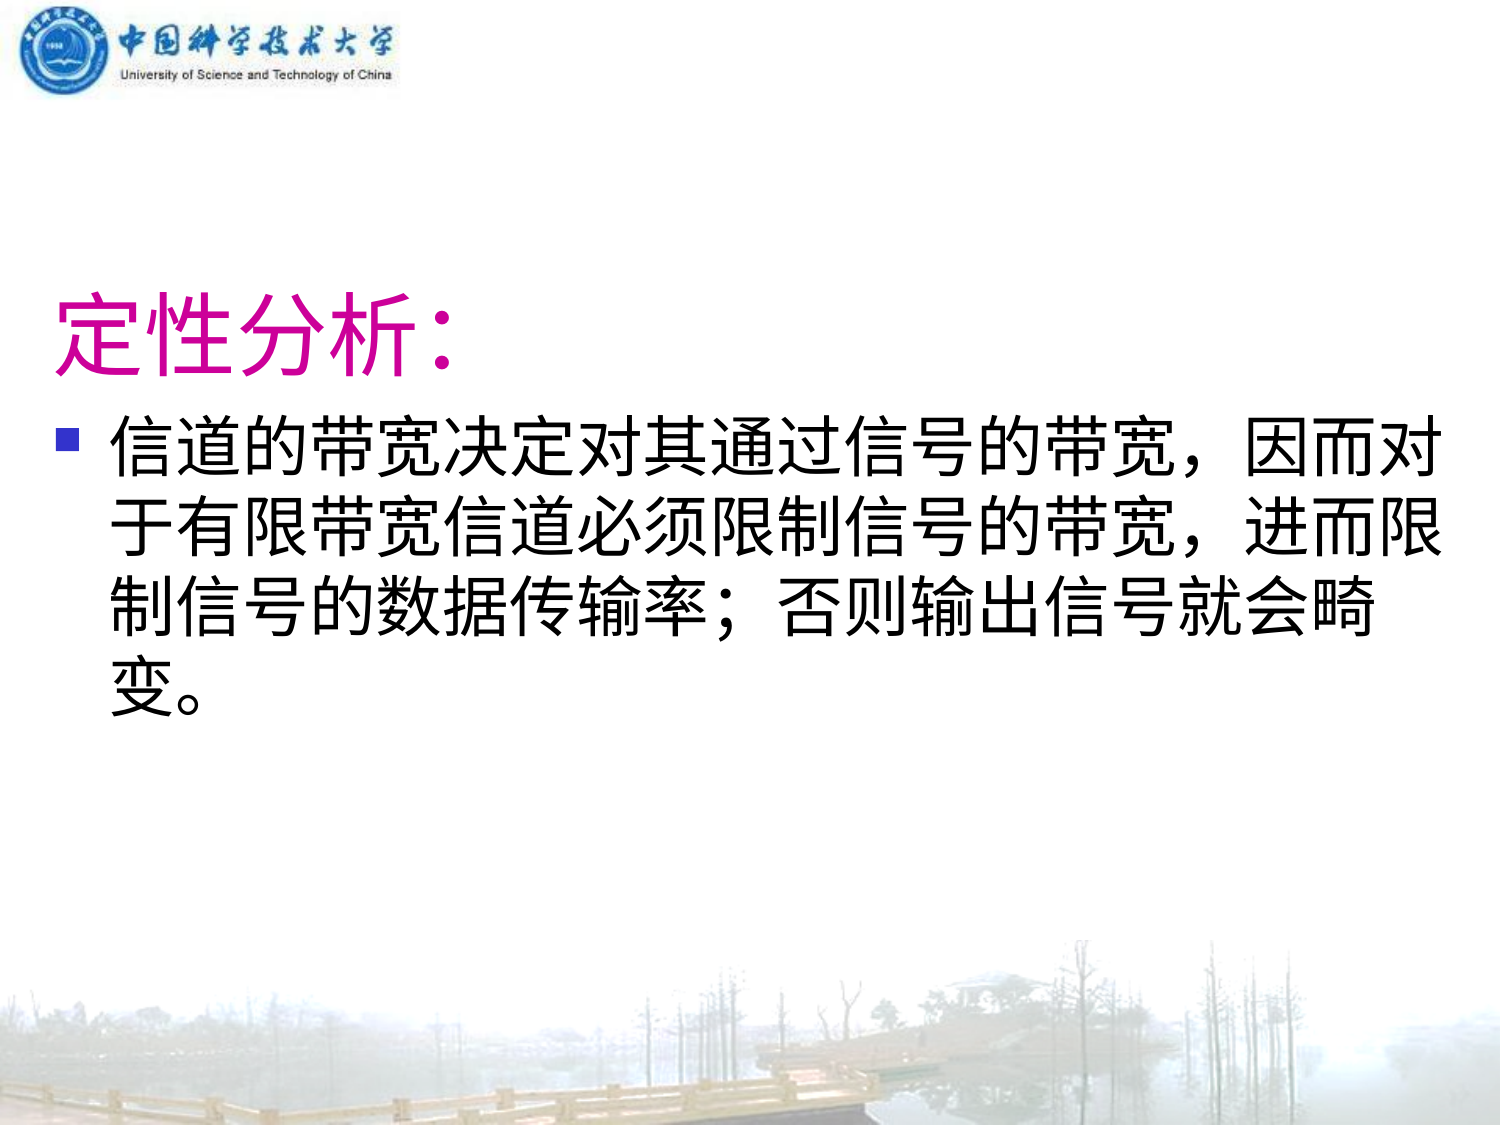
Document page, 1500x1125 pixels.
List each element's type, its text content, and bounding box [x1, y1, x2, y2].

list 信道的带宽决定对其通过信号的带宽，因而对于有限带宽信道必须限制信号的带宽，进而限制信号的数据传输率；否则输出信号就会畸变。 [37, 396, 1463, 773]
picture [0, 0, 422, 103]
title 定性分析： [37, 189, 1464, 396]
slide_number 85 [0, 940, 1500, 1125]
